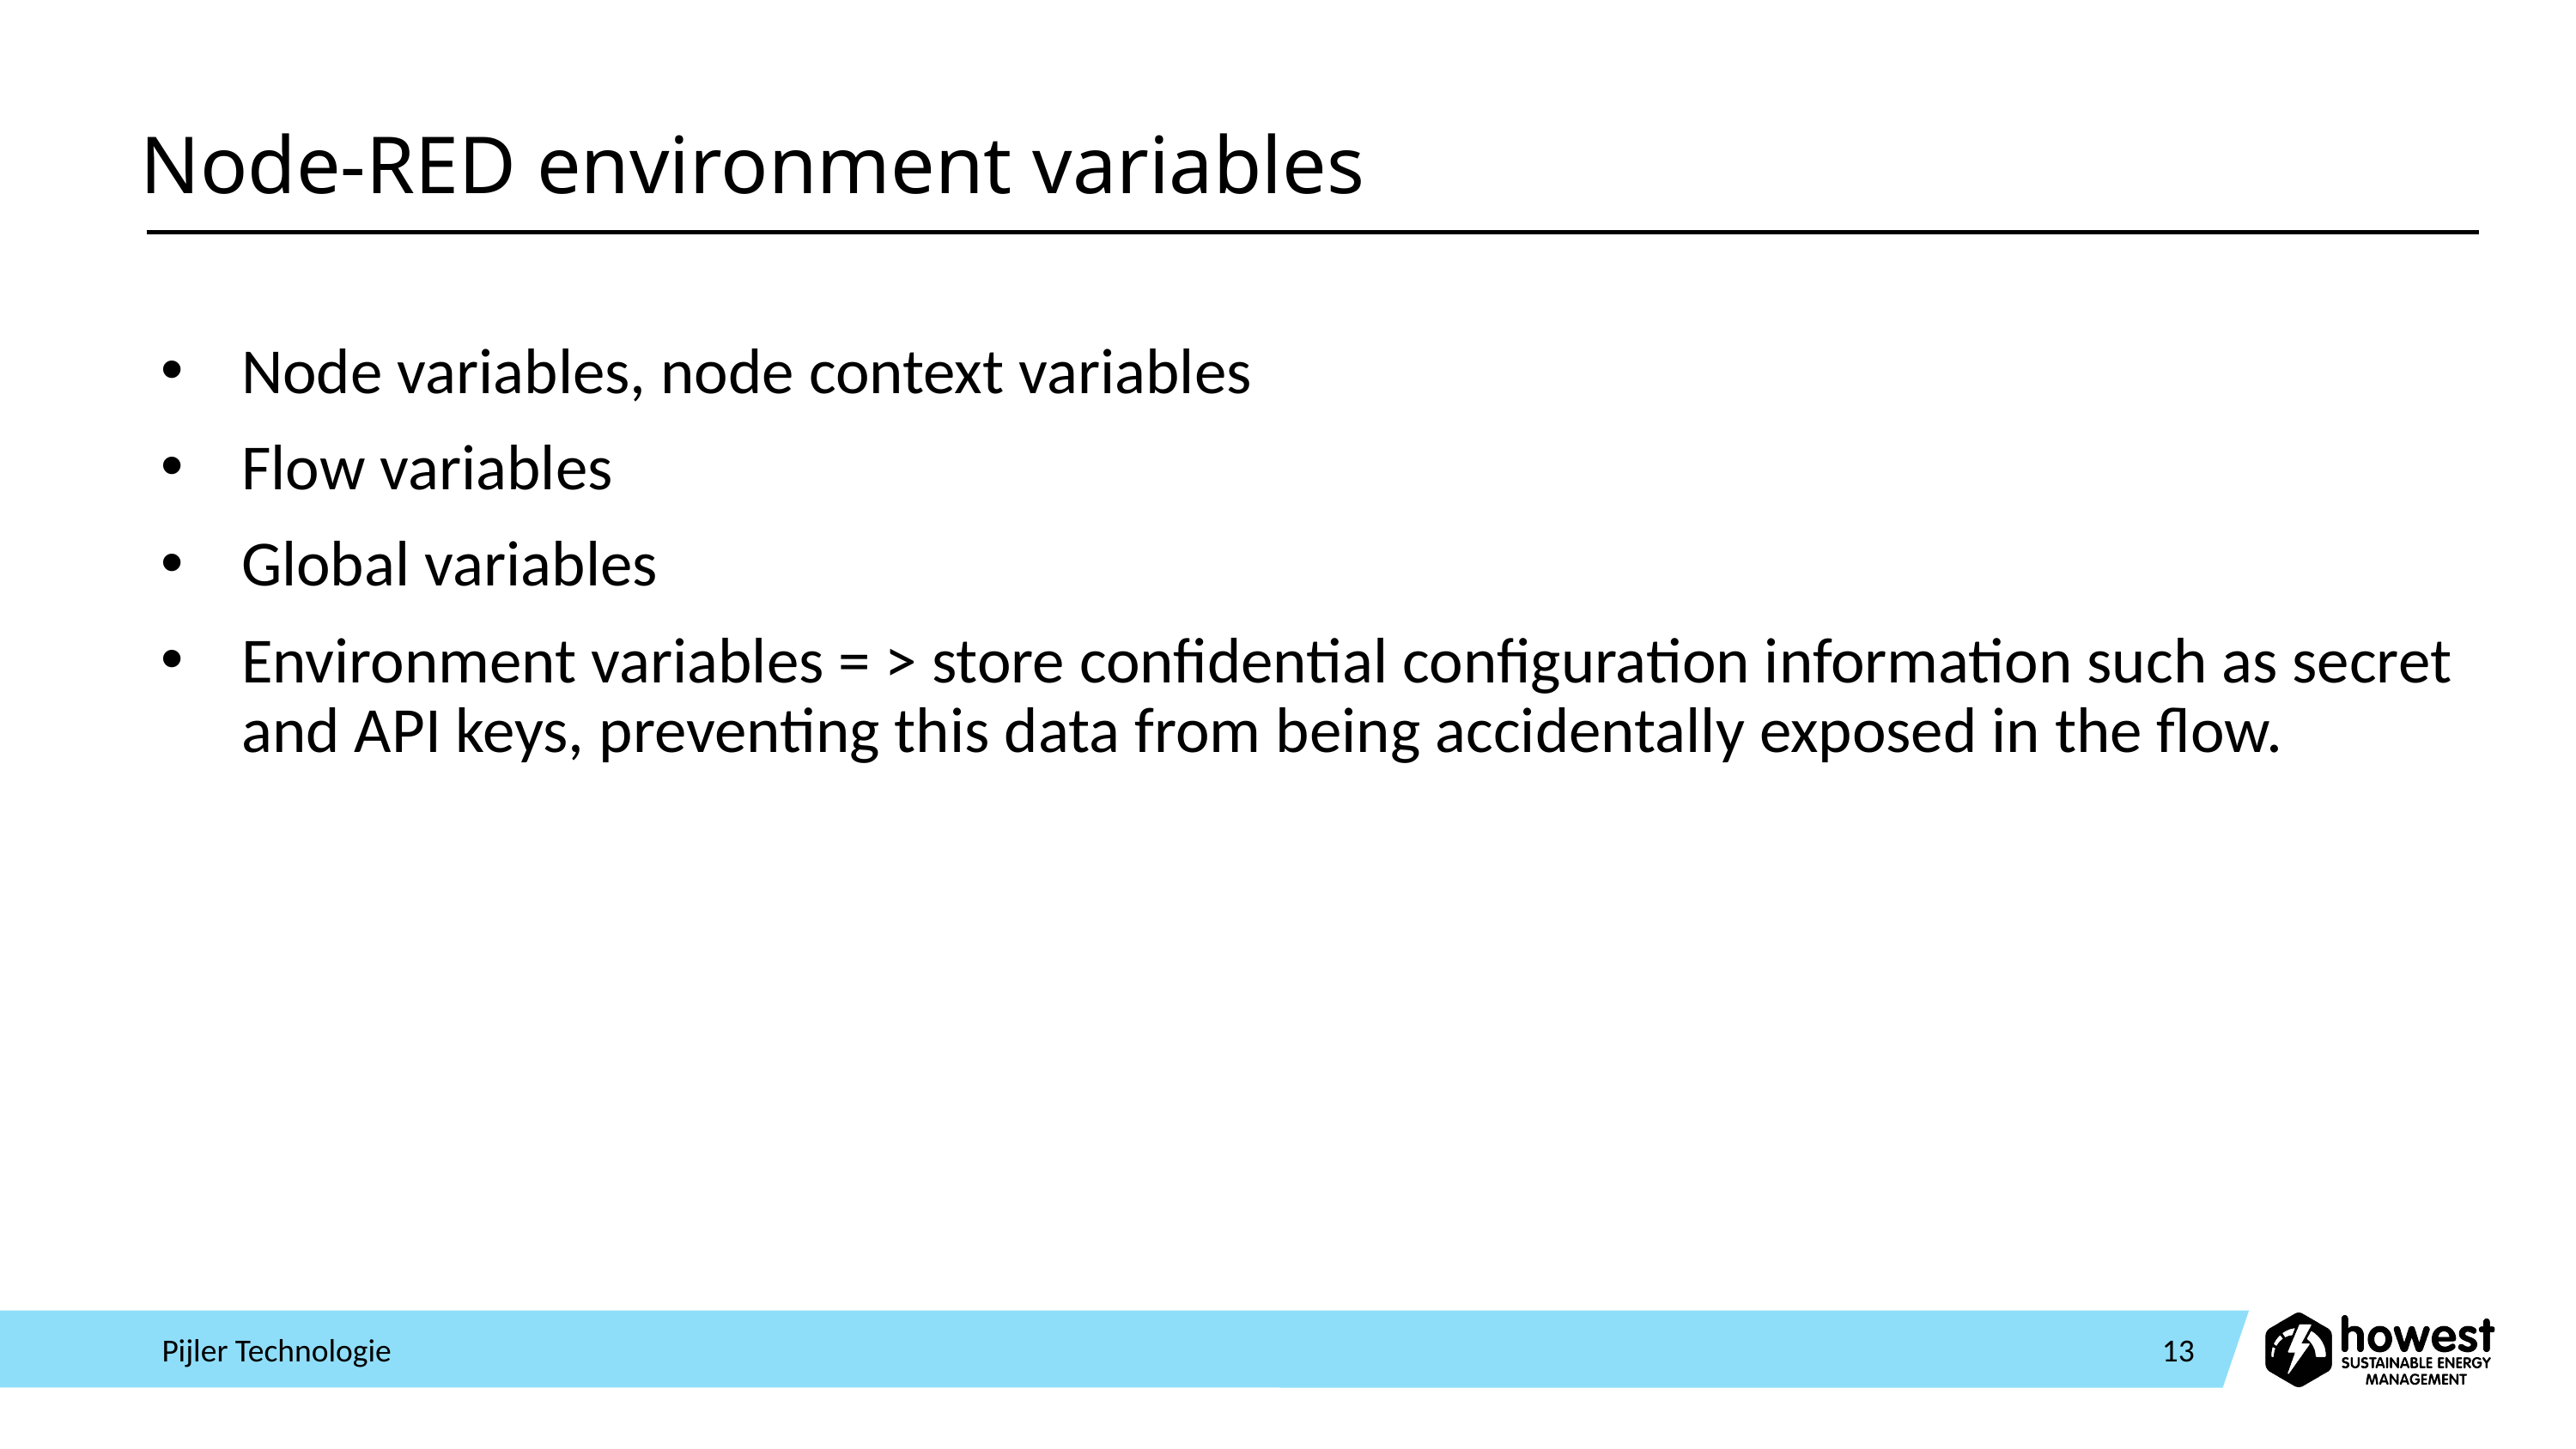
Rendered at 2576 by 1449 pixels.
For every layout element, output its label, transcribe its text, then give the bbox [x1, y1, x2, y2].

slide_number Pijler Technologie [149, 1310, 729, 1388]
list Node variables, node context variables Flow variables Global variables Environment variables = > store confidential configuration information such as secret and API keys, preventing this data from being accidentally exposed in the flow. [148, 331, 2483, 1191]
slide_number 13 [1676, 1310, 2208, 1388]
title Node-RED environment variables [140, 124, 2476, 215]
picture [2265, 1313, 2495, 1387]
